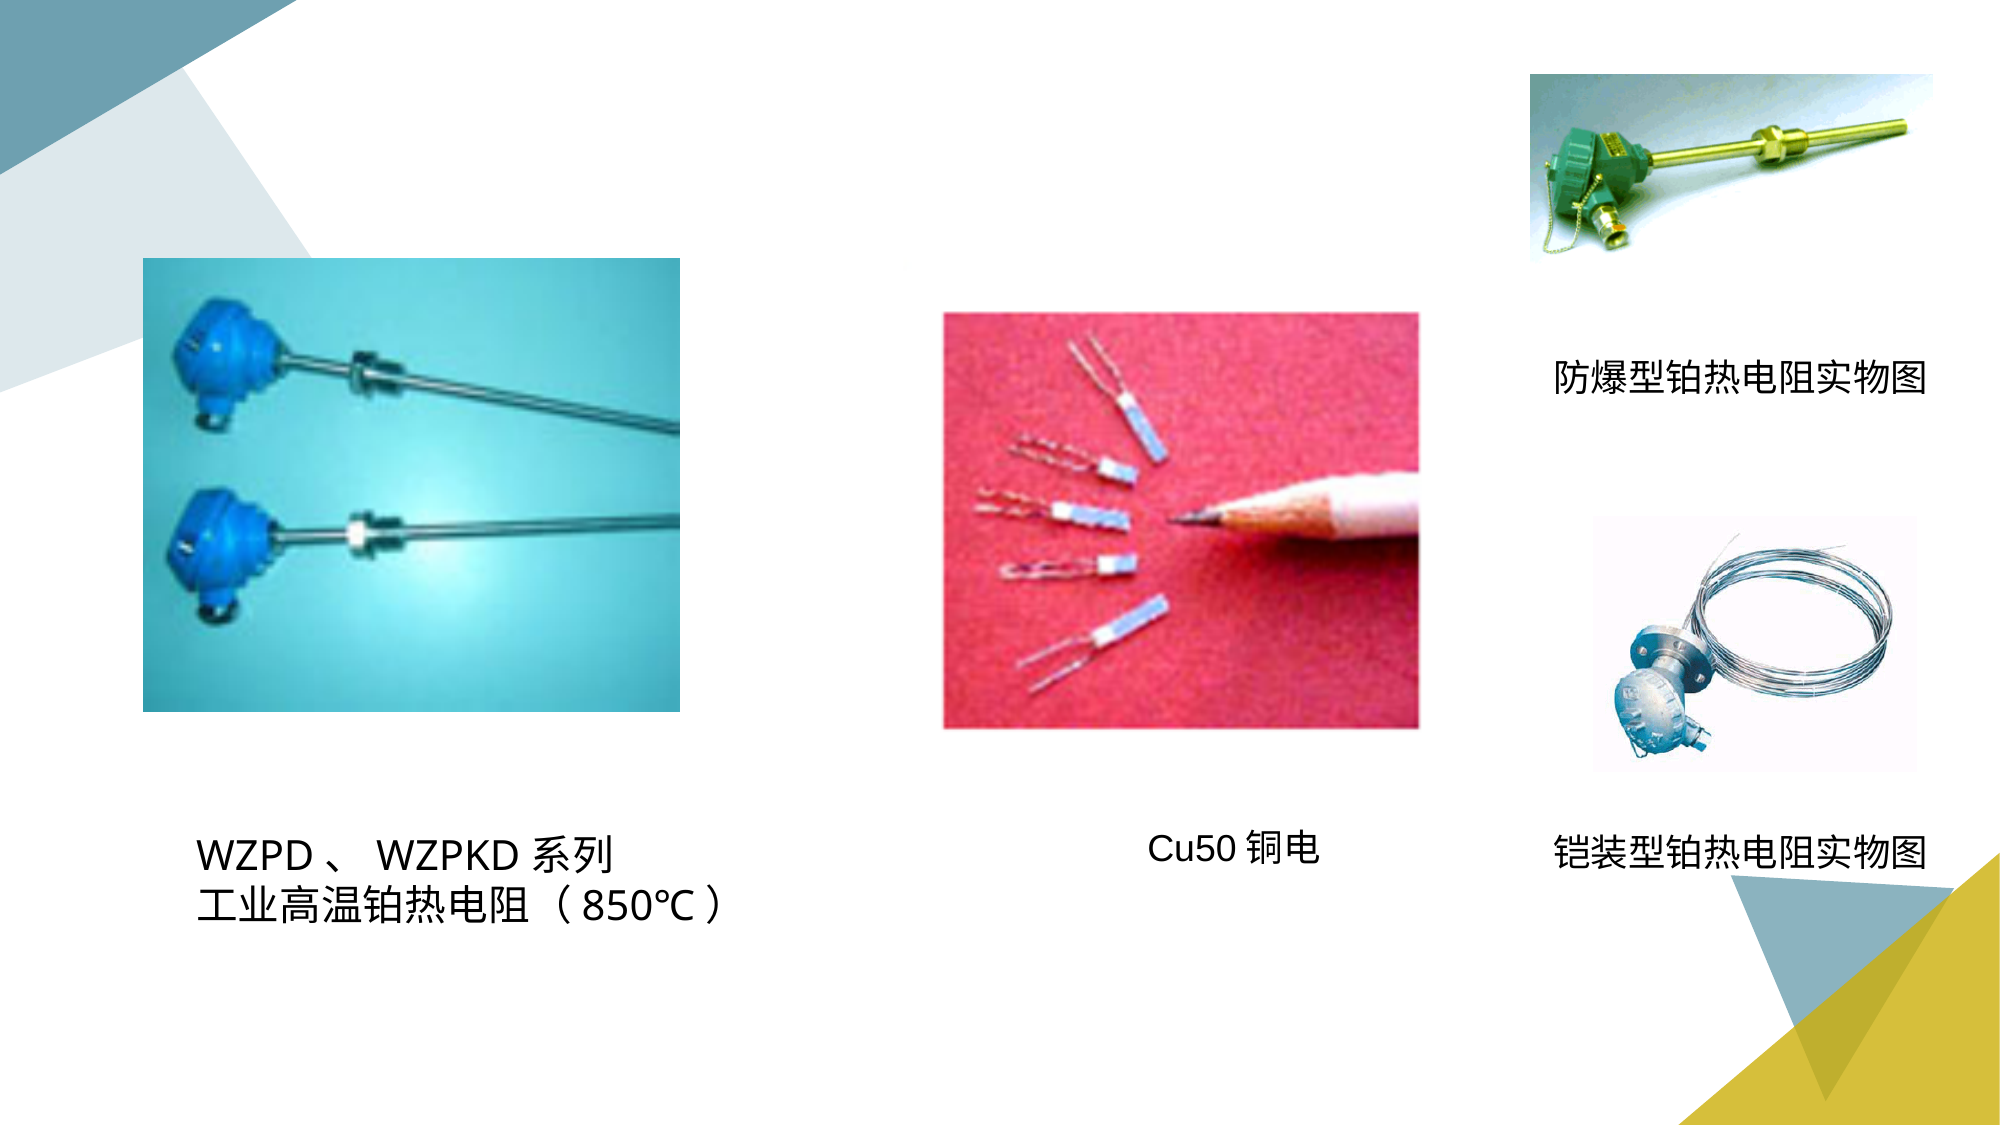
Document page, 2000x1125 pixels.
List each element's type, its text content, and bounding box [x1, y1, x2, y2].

picture [1593, 516, 1917, 772]
text_box Cu50铜电 [1132, 816, 1336, 877]
text_box 铠装型铂热电阻实物图 [1538, 821, 1944, 882]
text_box 防爆型铂热电阻实物图 [1538, 346, 1944, 407]
picture [143, 258, 680, 712]
picture [903, 197, 1479, 772]
text_box WZPD、WZPKD系列 工业高温铂热电阻（850℃） [181, 821, 771, 937]
picture [1530, 74, 1933, 272]
